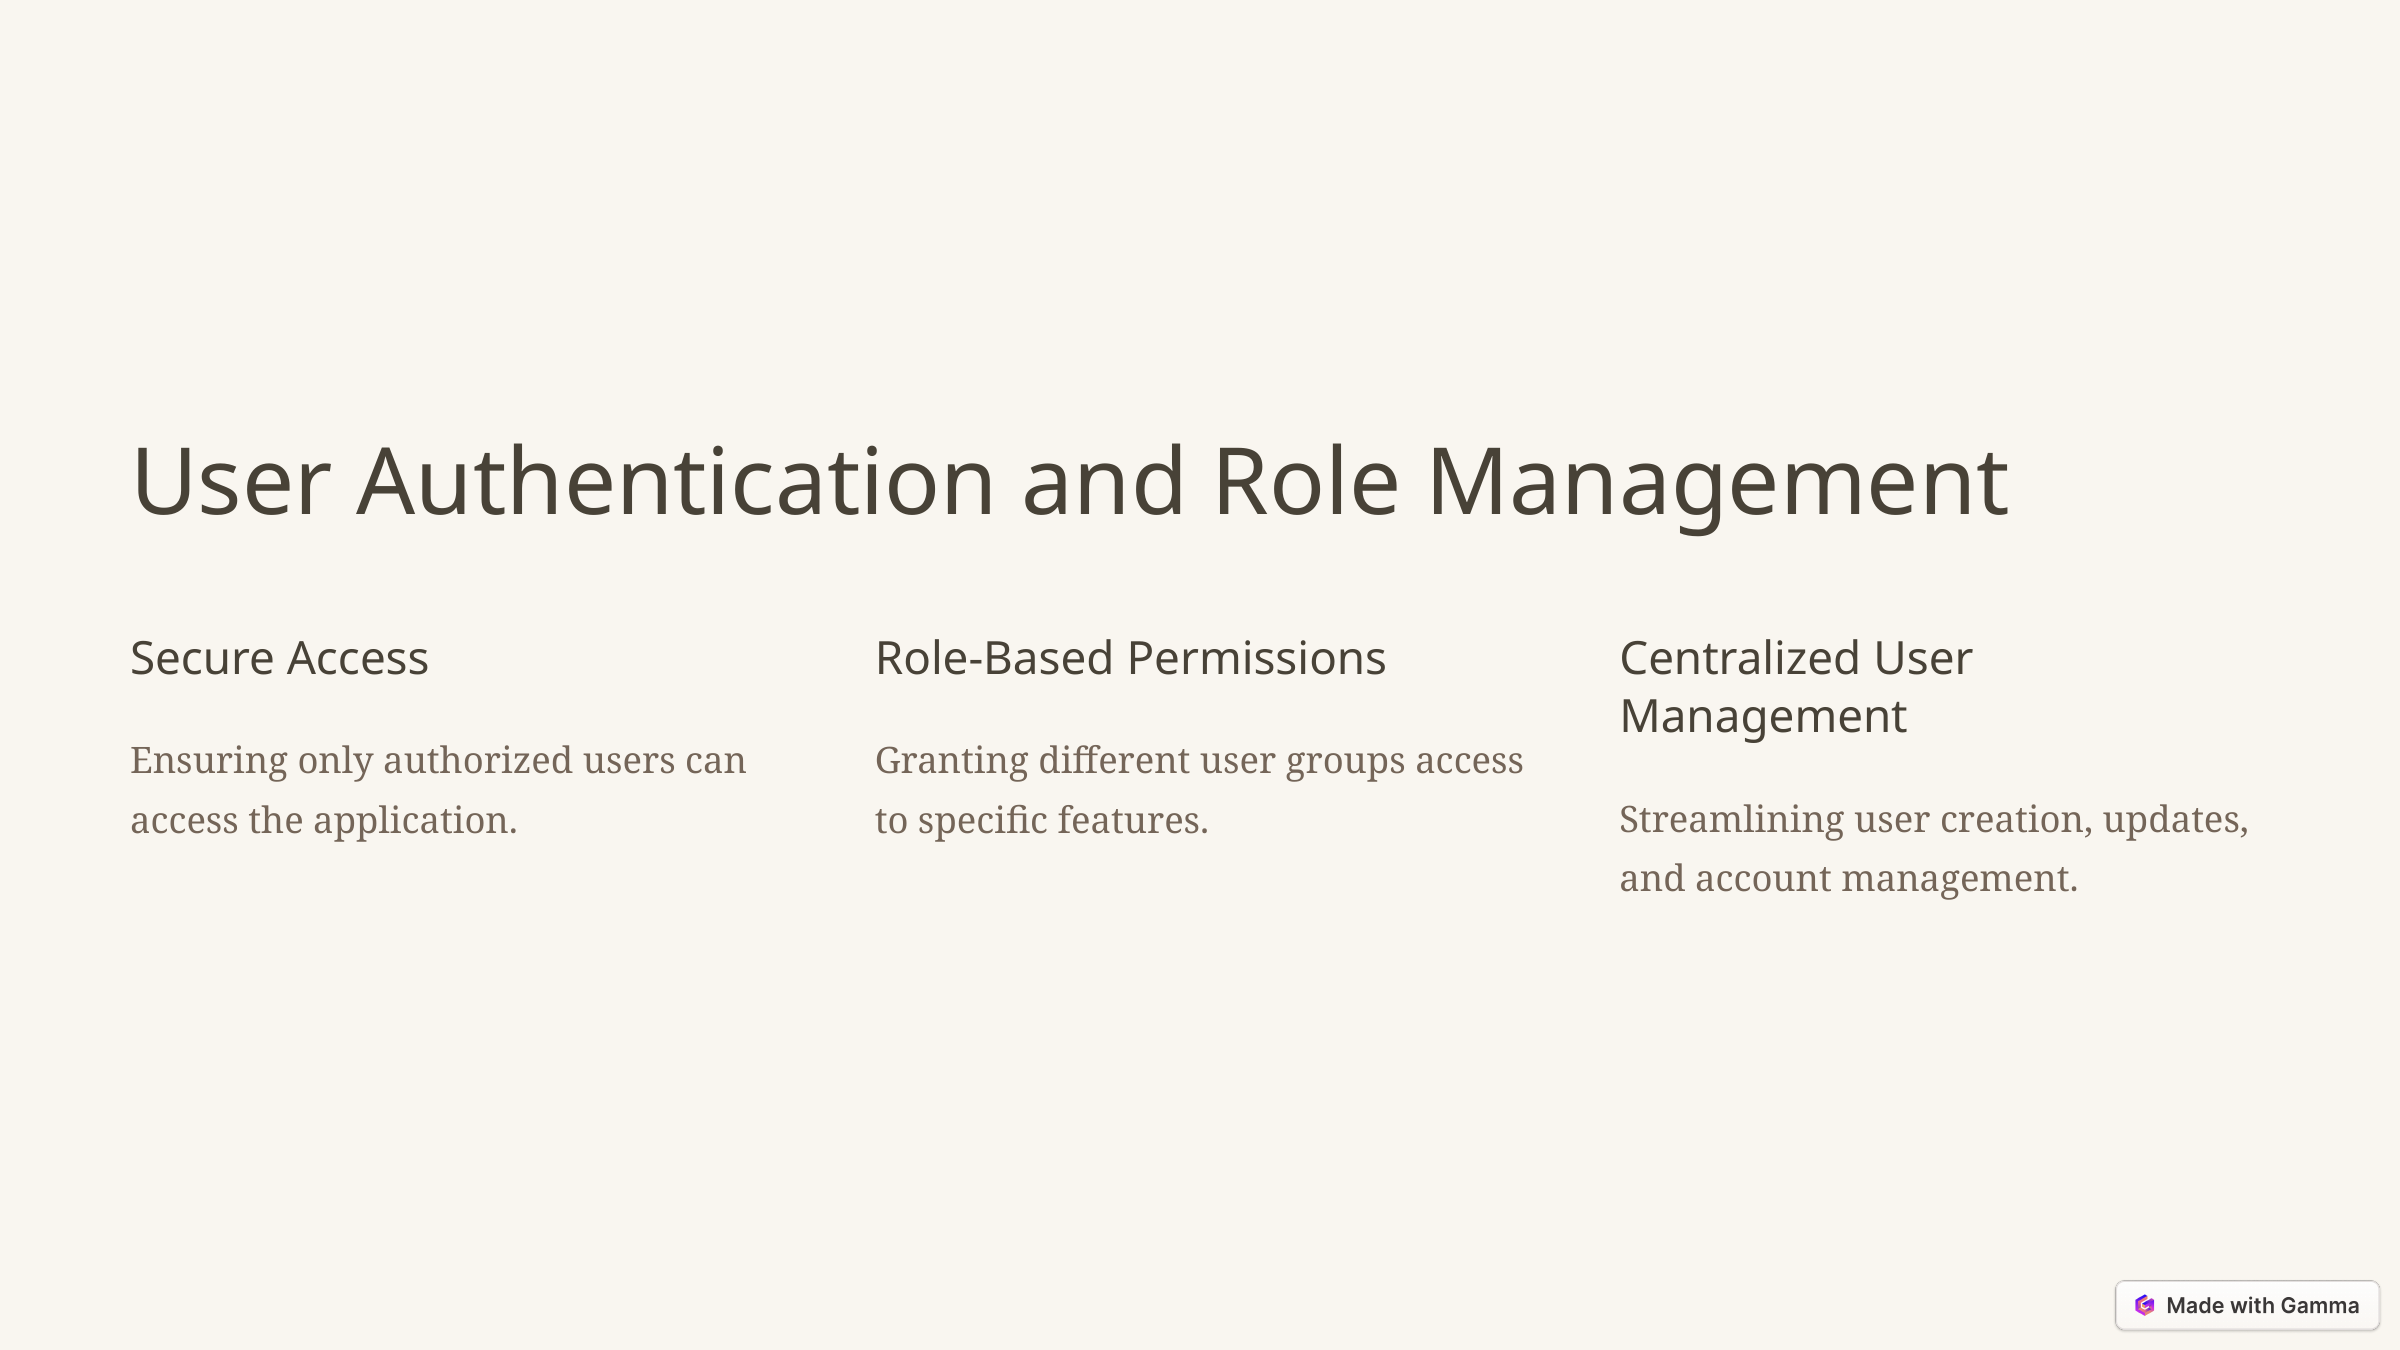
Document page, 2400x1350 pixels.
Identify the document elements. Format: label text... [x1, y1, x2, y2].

text_box Ensuring only authorized users can access the application. [130, 721, 783, 841]
text_box Secure Access [130, 626, 596, 685]
text_box User Authentication and Role Management [130, 417, 2110, 534]
text_box Centralized User Management [1619, 626, 2272, 743]
text_box Granting different user groups access to specific features. [874, 721, 1528, 841]
text_box Streamlining user creation, updates, and account management. [1619, 780, 2272, 900]
text_box Role-Based Permissions [874, 626, 1429, 685]
picture [2106, 1271, 2389, 1339]
